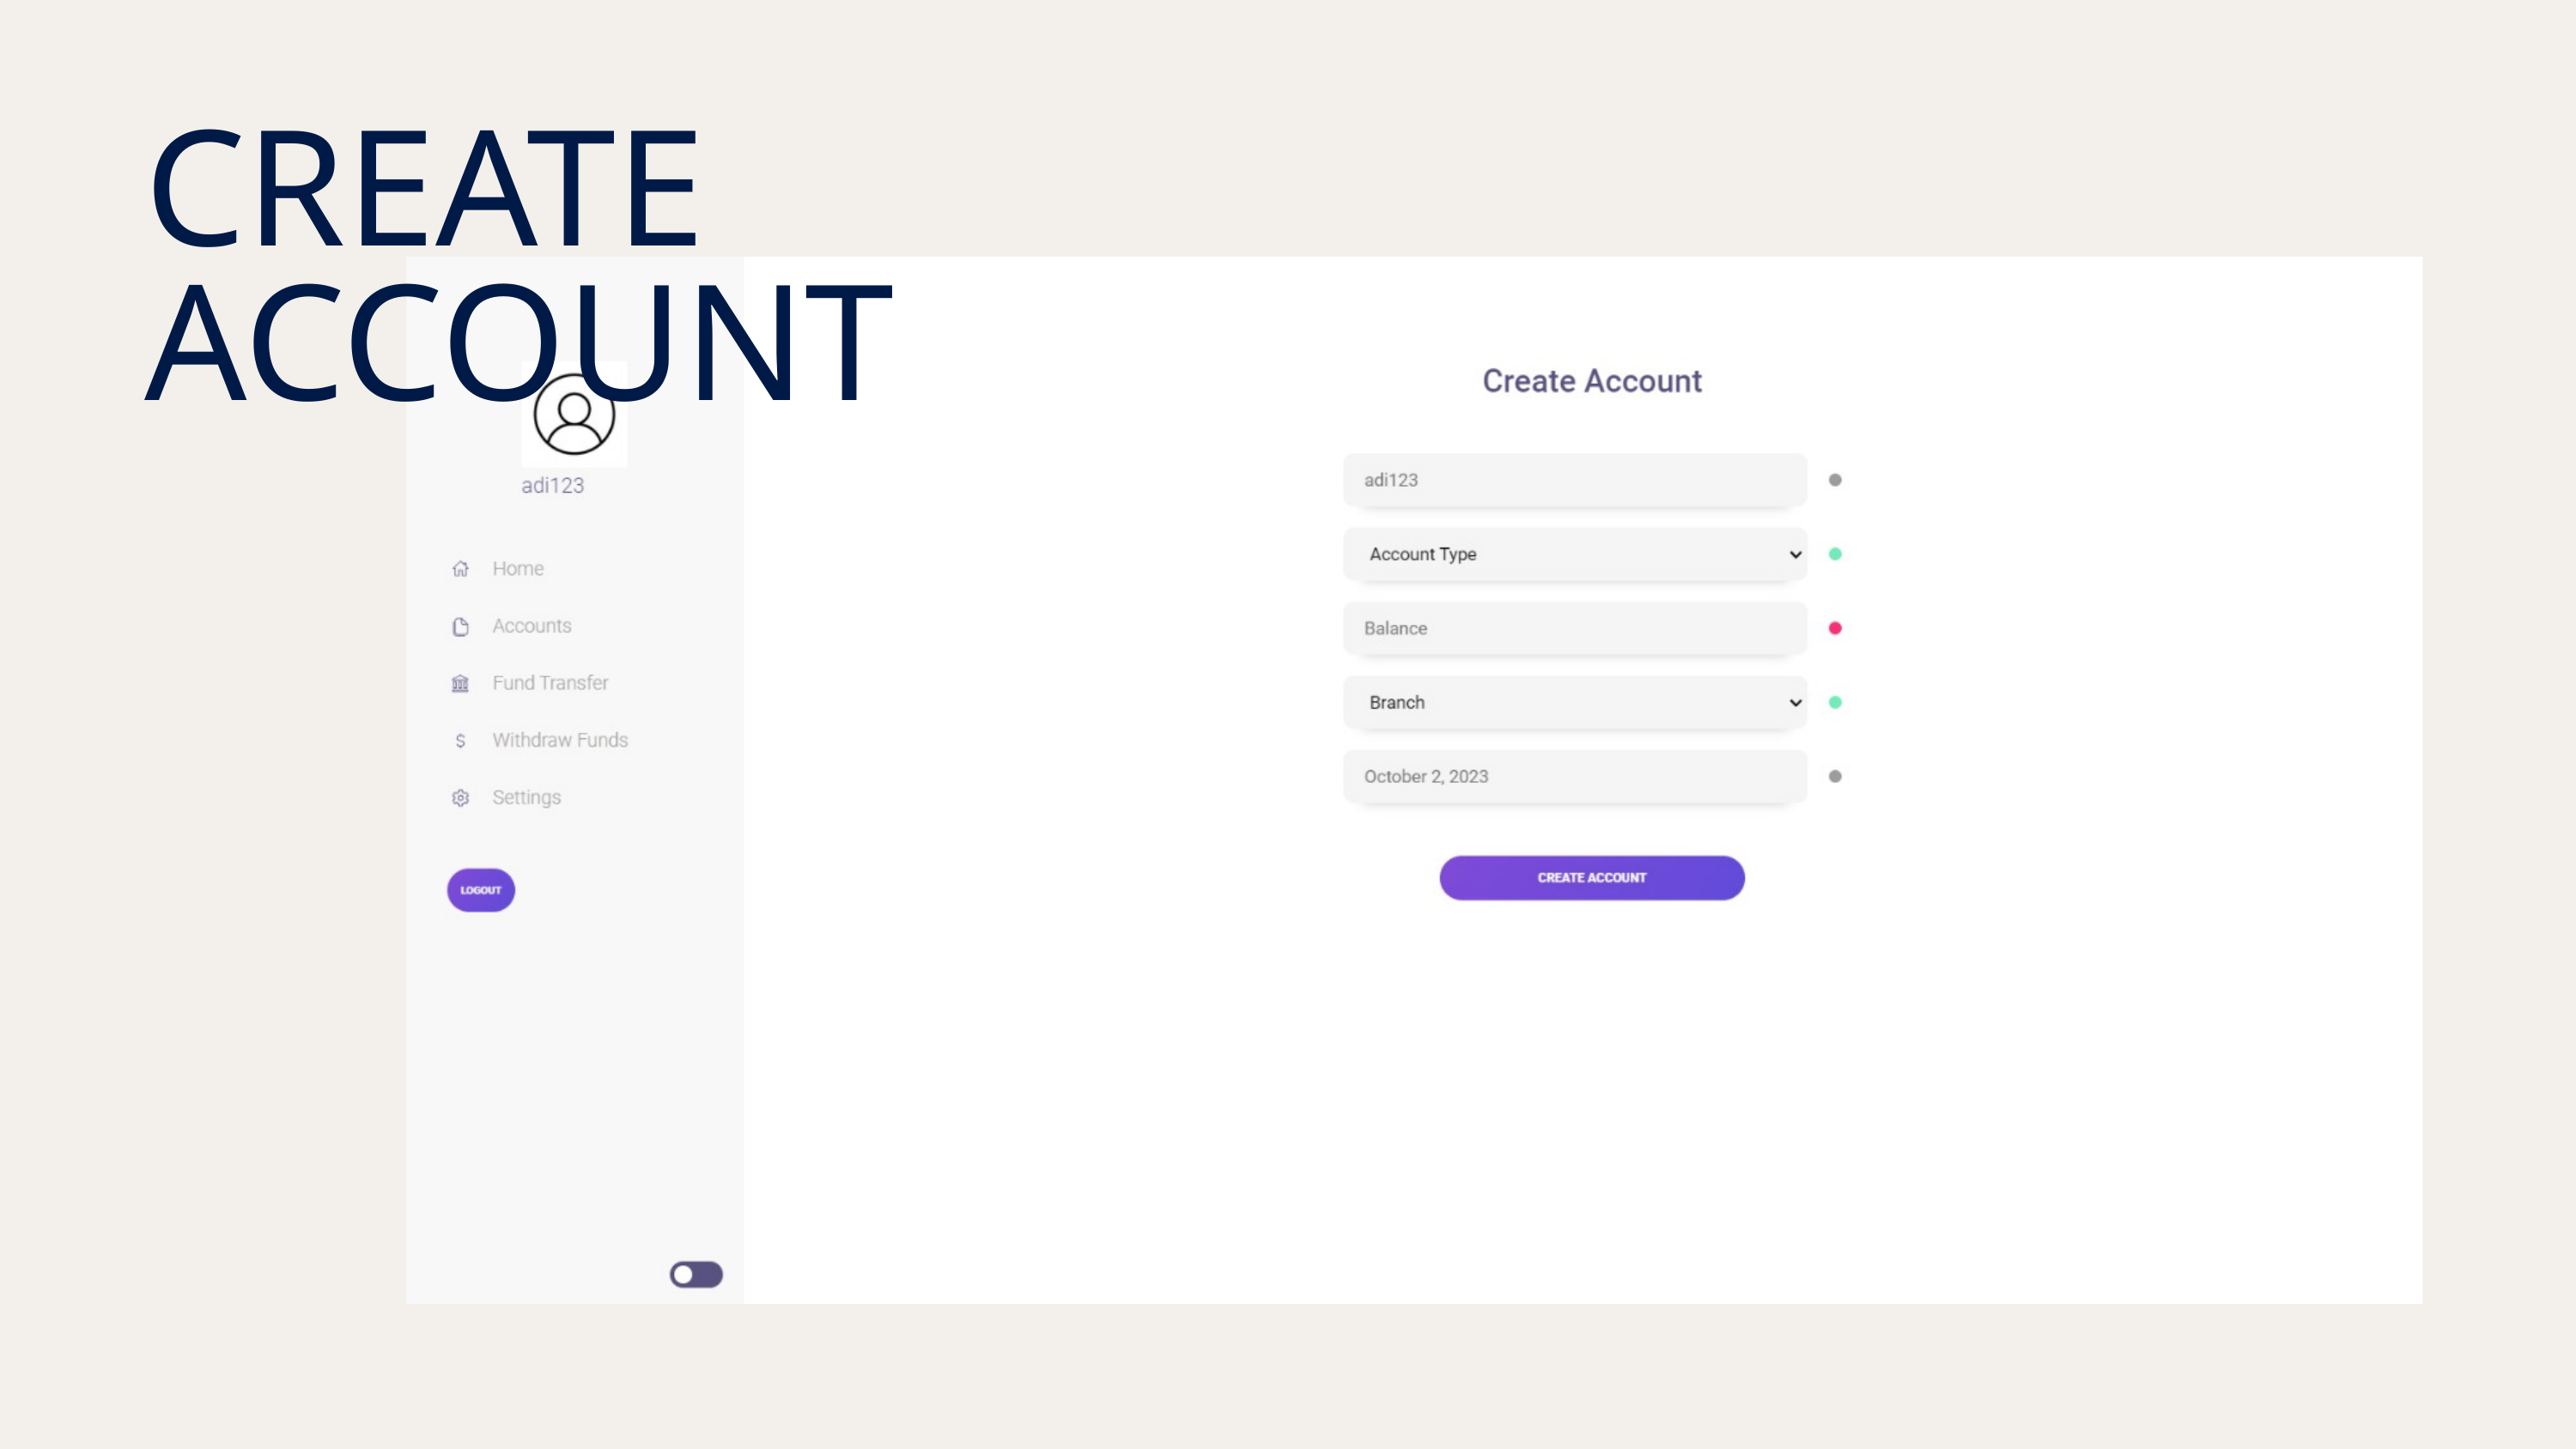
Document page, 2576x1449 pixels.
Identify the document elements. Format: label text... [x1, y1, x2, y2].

text_box [406, 257, 2423, 1304]
text_box CREATE ACCOUNT [144, 124, 1249, 433]
